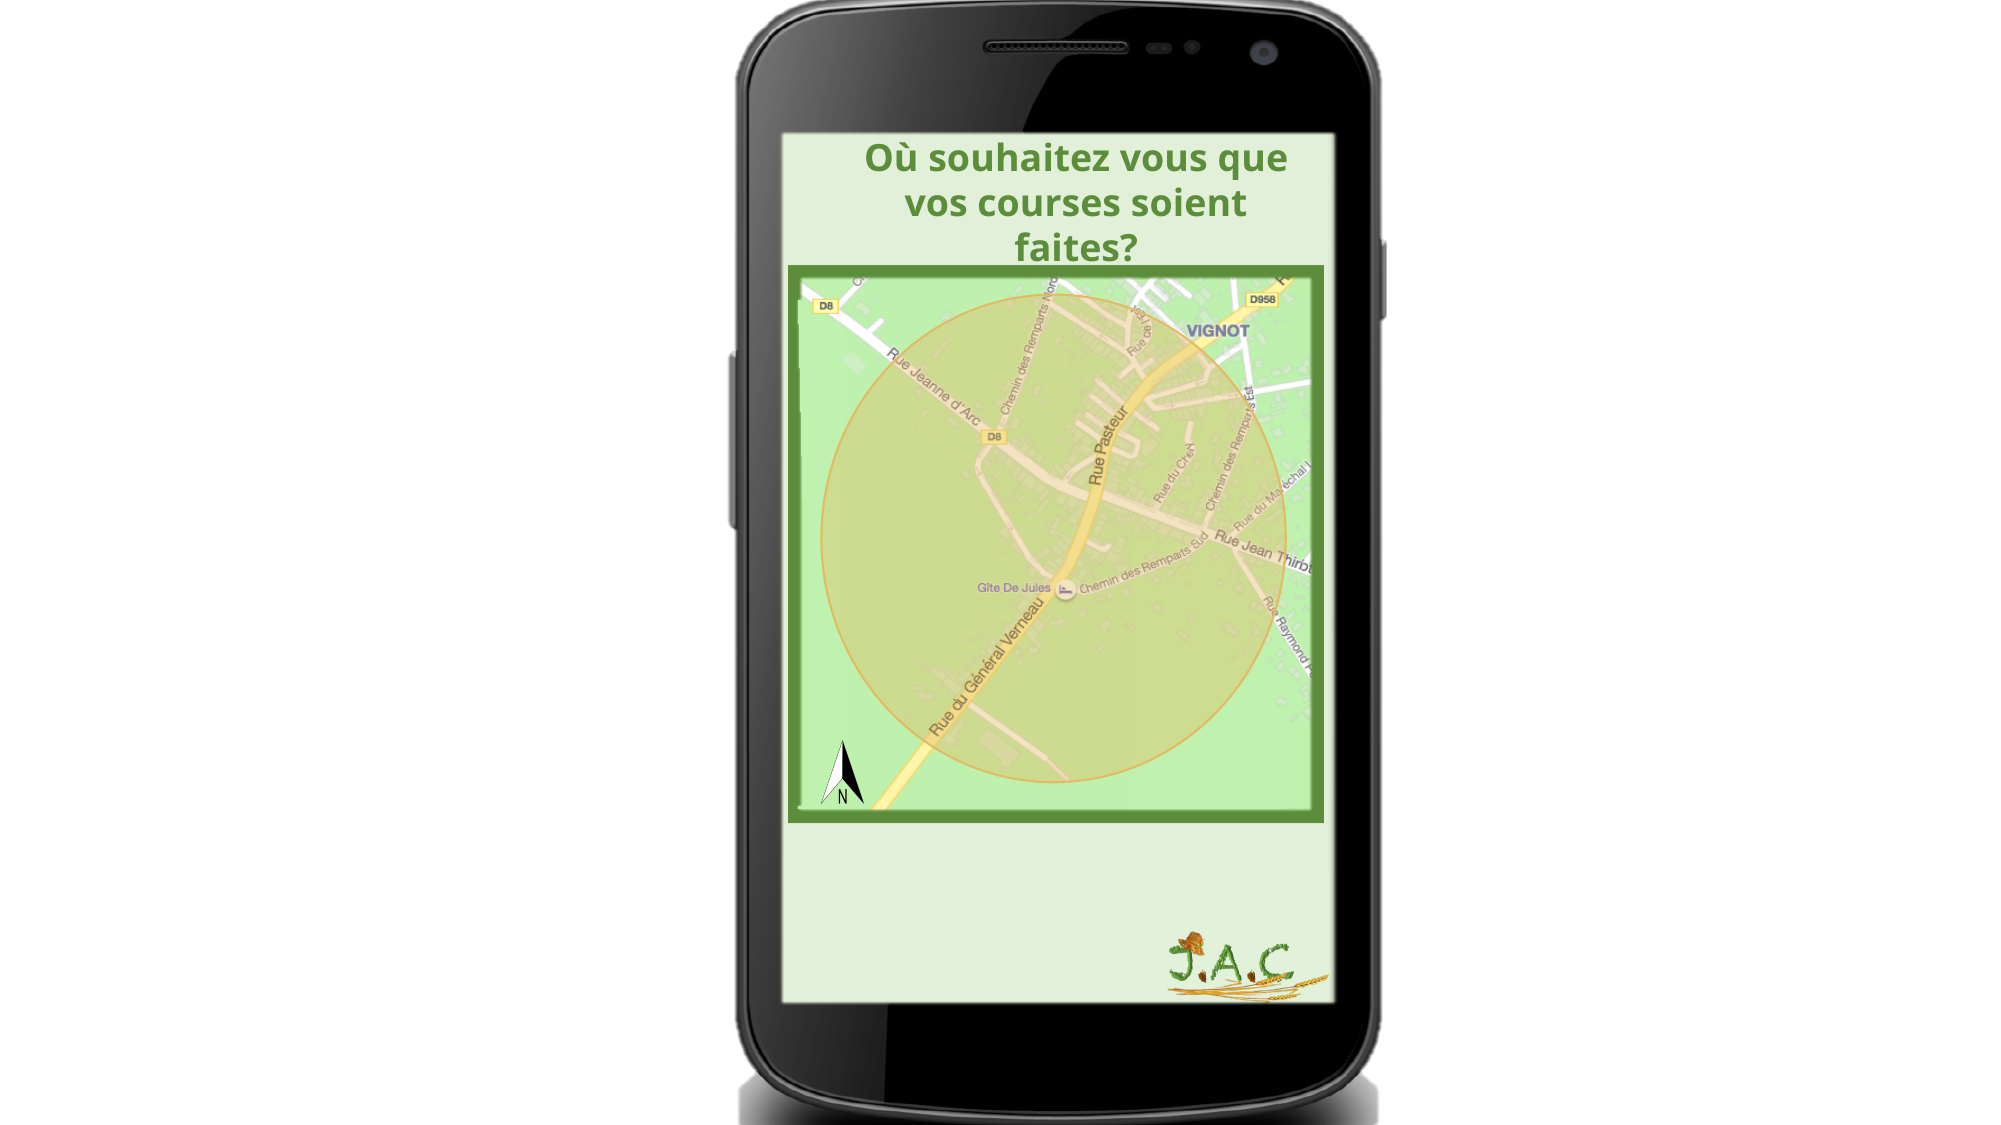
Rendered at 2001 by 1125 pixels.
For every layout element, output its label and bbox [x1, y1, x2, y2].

text_box [722, 0, 1387, 1125]
